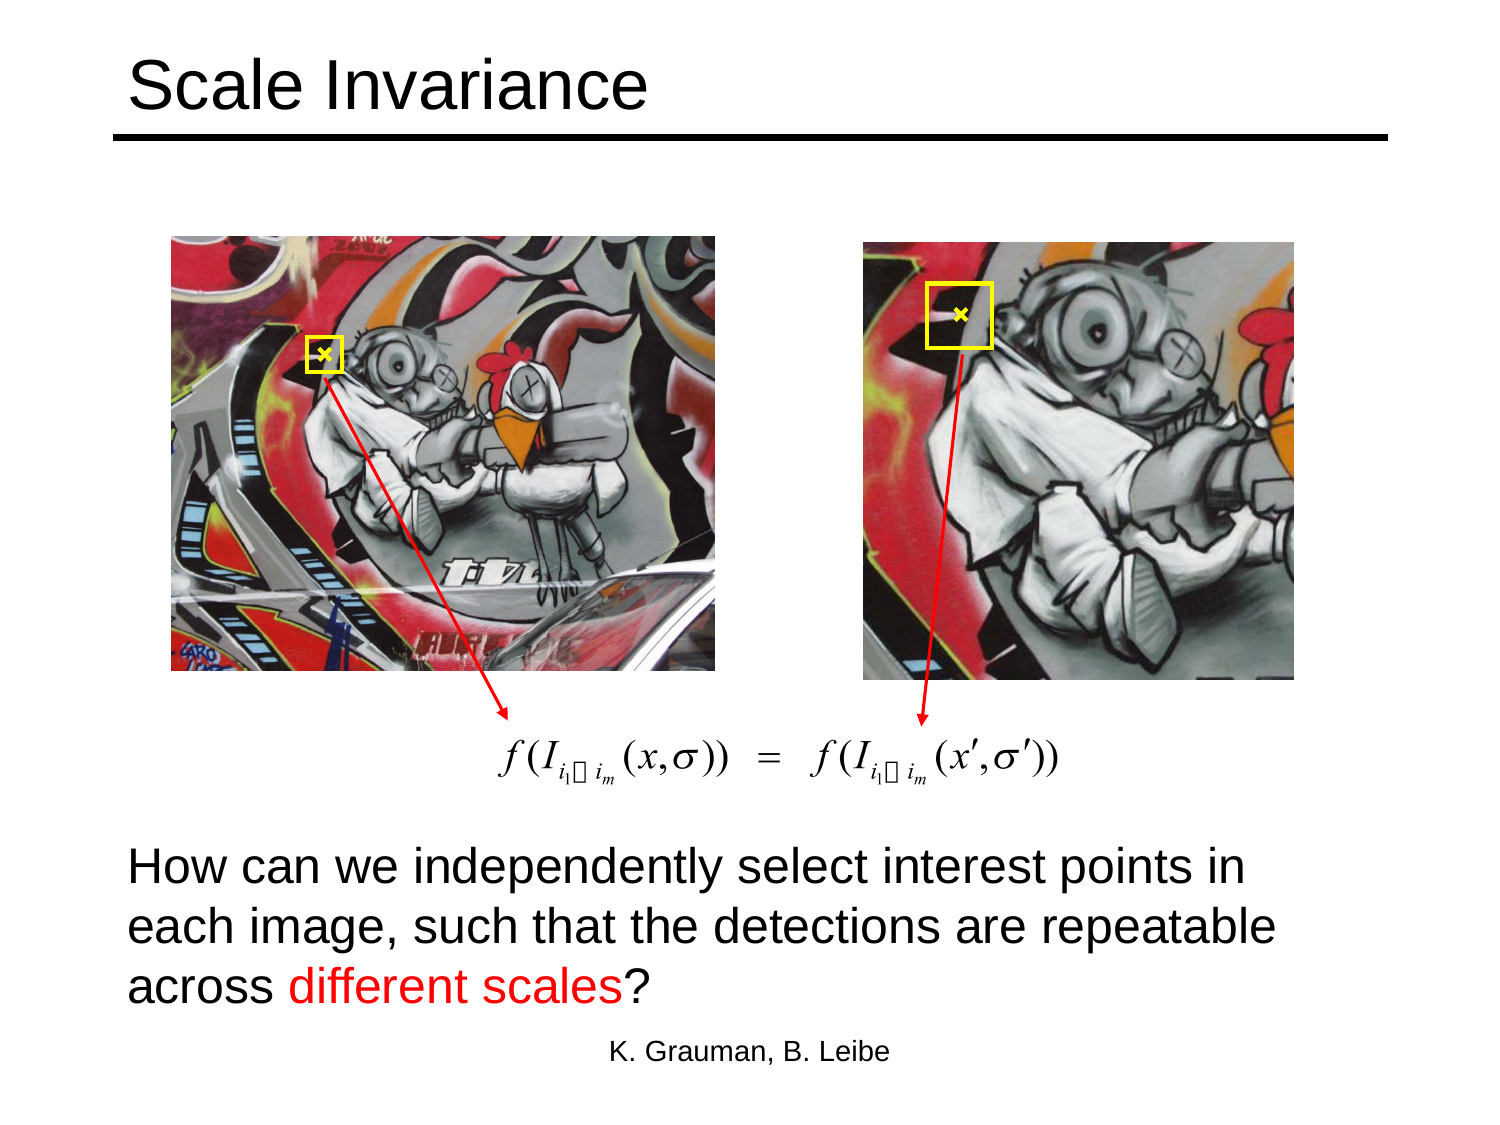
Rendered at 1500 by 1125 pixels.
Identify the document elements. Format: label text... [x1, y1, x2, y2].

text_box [921, 354, 963, 725]
picture [863, 241, 1294, 680]
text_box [954, 308, 968, 321]
picture [491, 726, 1065, 792]
text_box How can we independently select interest points in each image, such that the detections are repeatable across different scales? [112, 825, 1350, 1021]
text_box K. Grauman, B. Leibe [512, 1025, 988, 1100]
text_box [324, 377, 508, 721]
picture [170, 235, 715, 672]
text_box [318, 348, 331, 361]
text_box Scale Invariance [112, 12, 1388, 150]
